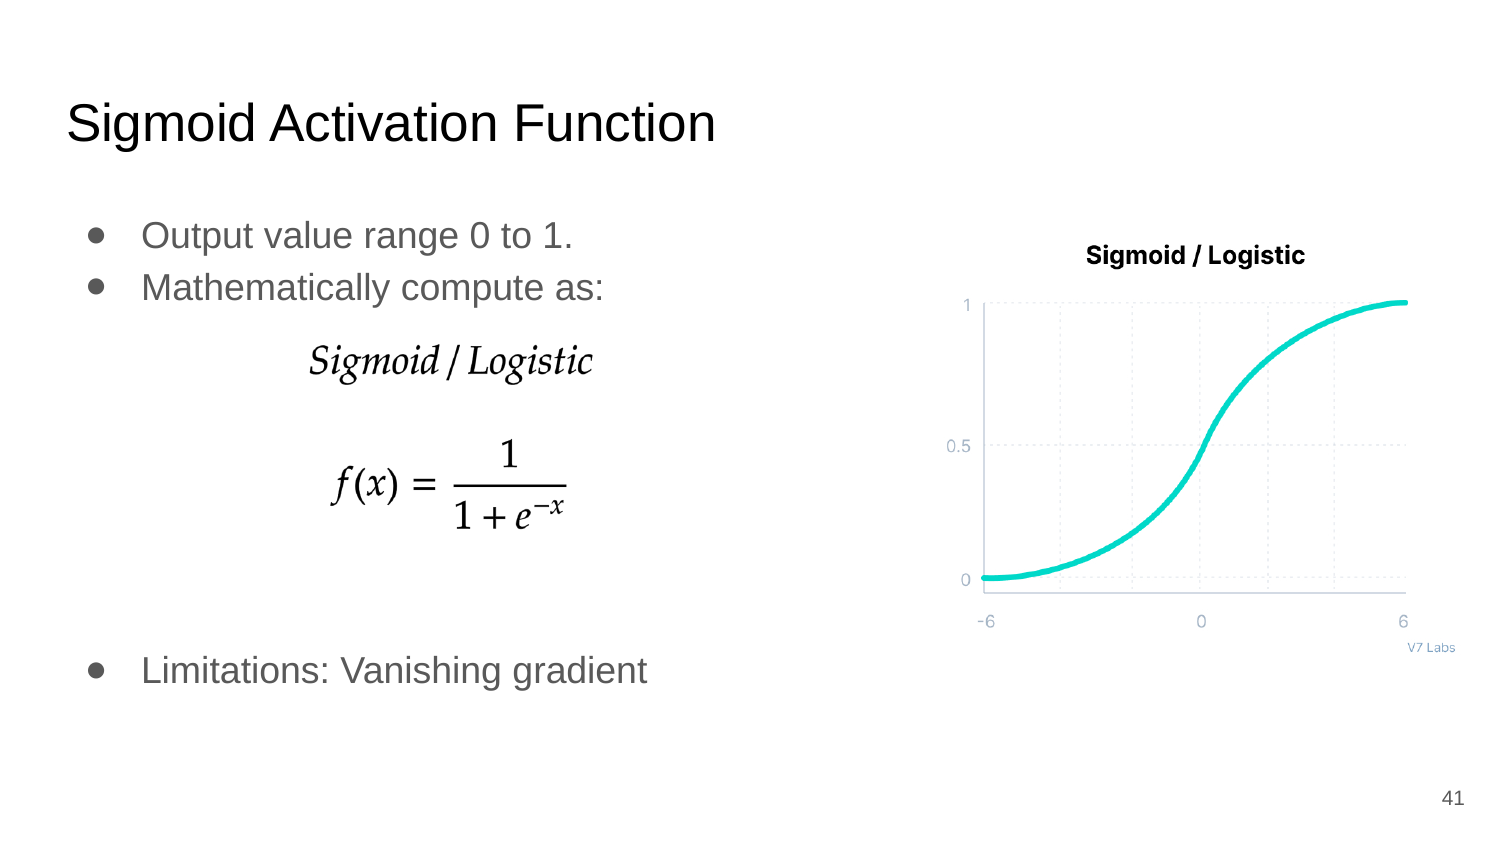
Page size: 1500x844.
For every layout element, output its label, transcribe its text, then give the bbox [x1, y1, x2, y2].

picture [890, 200, 1467, 662]
title Sigmoid Activation Function [51, 72, 1449, 167]
slide_number ‹#› [1389, 764, 1480, 830]
list Output value range 0 to 1. Mathematically compute as: Limitations: Vanishing gradient [51, 189, 882, 765]
picture [291, 331, 618, 554]
